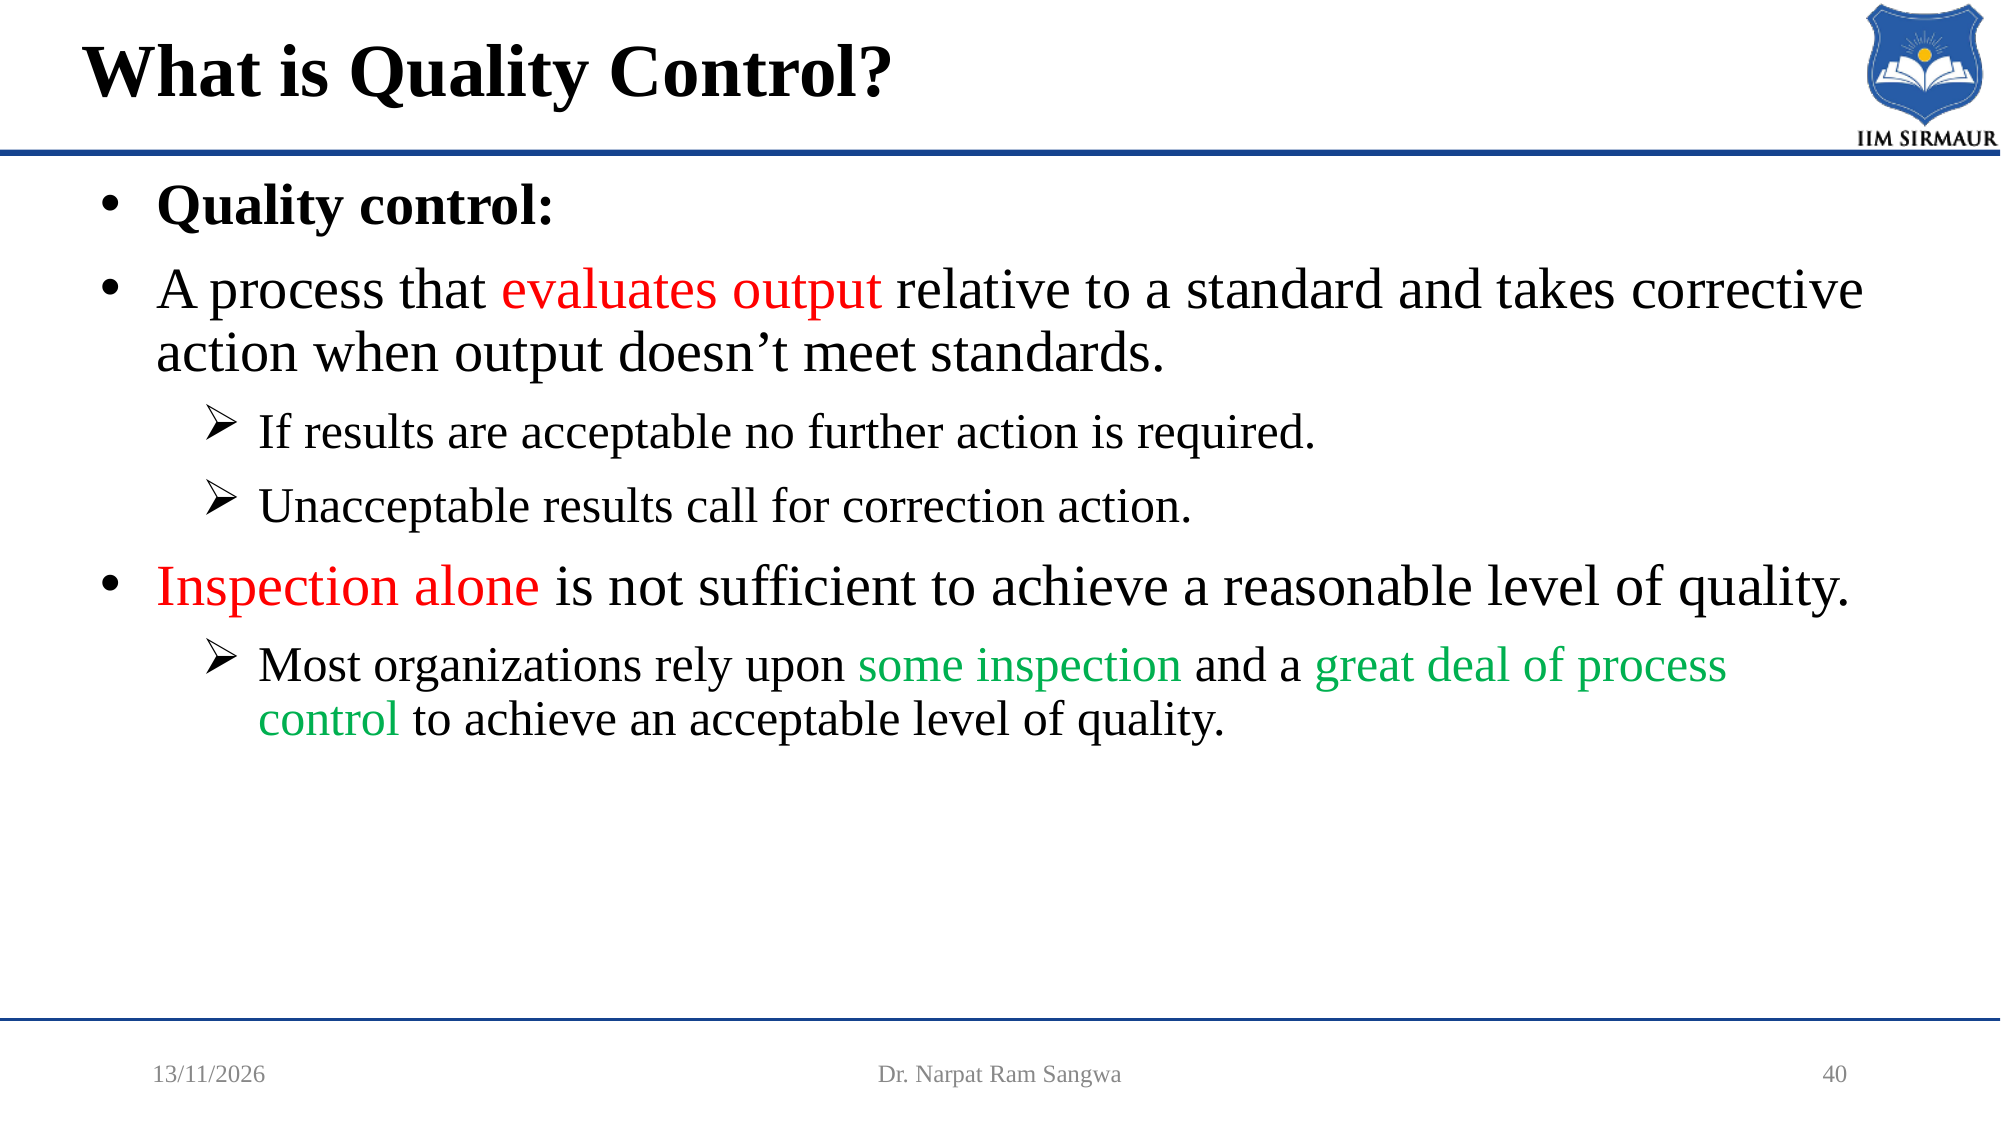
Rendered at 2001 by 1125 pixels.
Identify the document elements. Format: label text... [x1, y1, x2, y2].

title What is Quality Control? [66, 24, 1833, 137]
slide_number 40 [1412, 1042, 1863, 1103]
list Quality control: A process that evaluates output relative to a standard and takes corrective action when output doesn’t meet standards. If results are acceptable no further action is required. Unacceptable results call for correction action. Inspection alone is not sufficient to achieve a reasonable level of quality. Most organizations rely upon some inspection and a great deal of process control to achieve an acceptable level of quality. [66, 166, 1895, 985]
footer Dr. Narpat Ram Sangwa [662, 1042, 1338, 1103]
picture [1855, 1, 2000, 147]
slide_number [137, 1042, 588, 1103]
